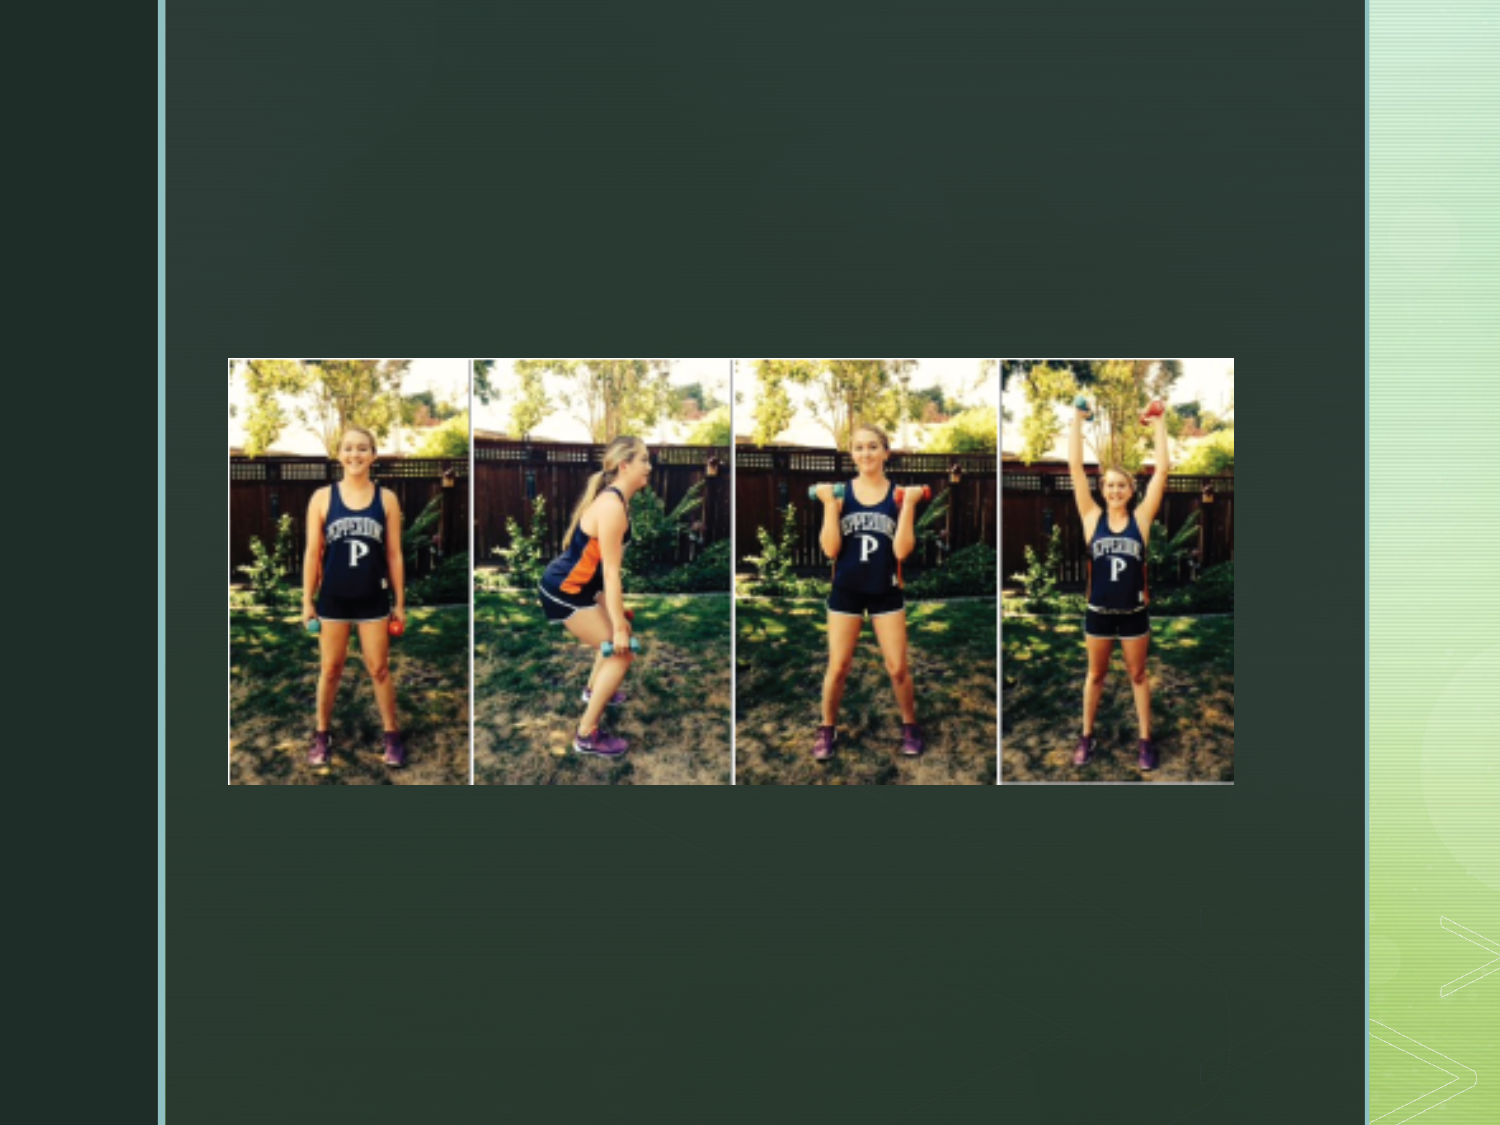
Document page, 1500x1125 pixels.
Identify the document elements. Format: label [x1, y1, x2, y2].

picture [1370, 0, 1500, 1125]
picture [227, 357, 1235, 785]
